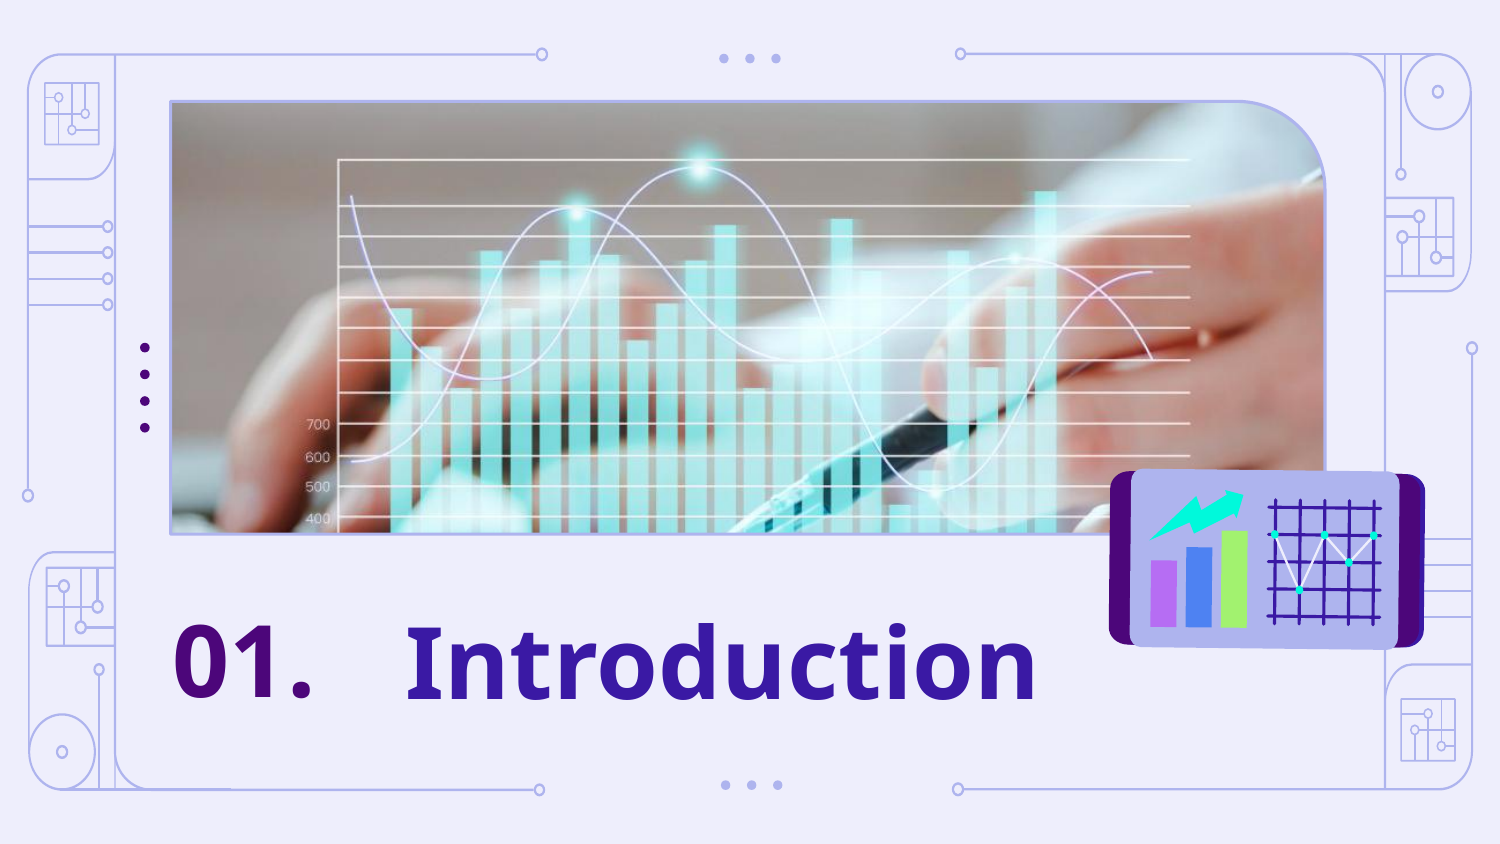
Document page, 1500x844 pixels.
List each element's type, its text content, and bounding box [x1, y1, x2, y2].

picture [170, 101, 1326, 535]
title Introduction [390, 584, 1110, 723]
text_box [1123, 461, 1411, 657]
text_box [139, 342, 150, 433]
title 01. [157, 594, 361, 733]
